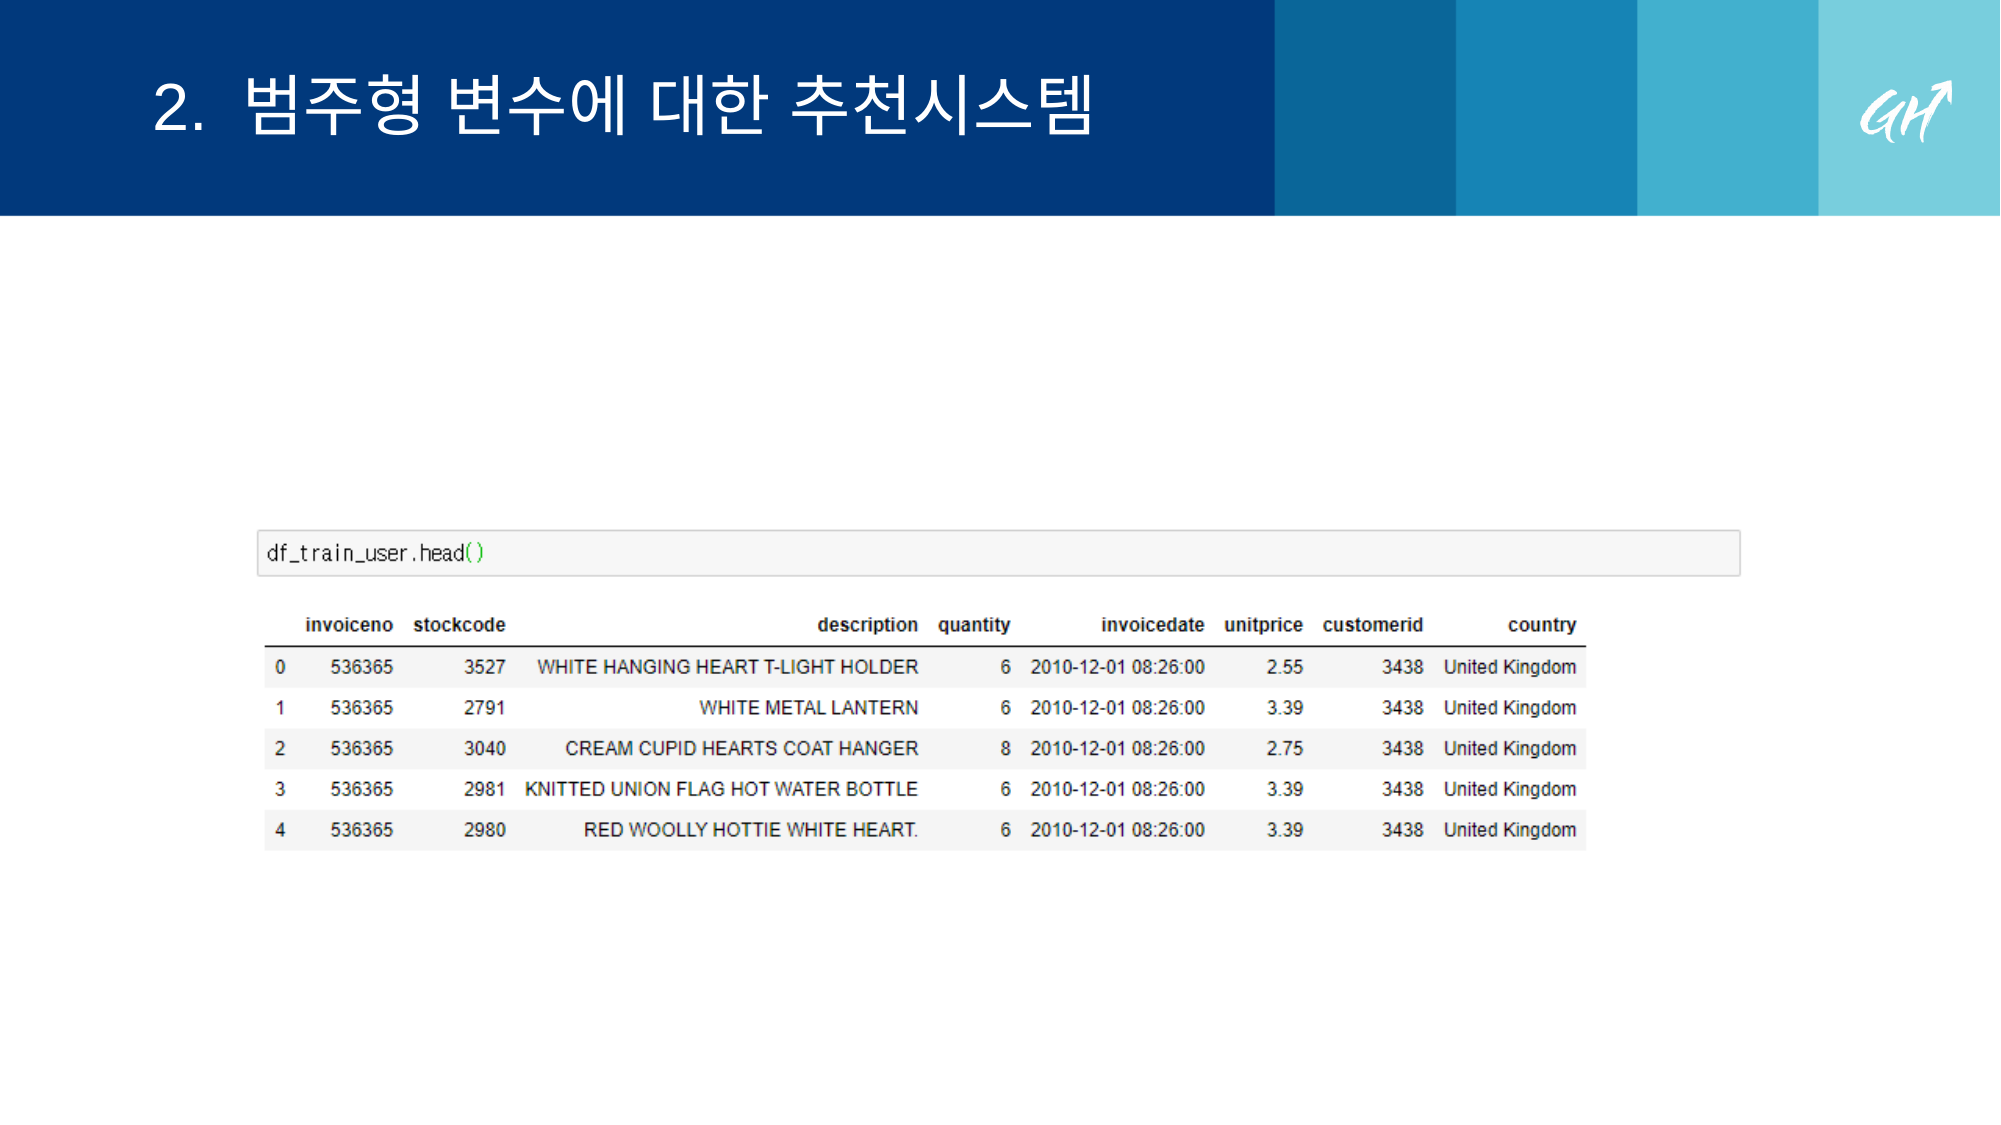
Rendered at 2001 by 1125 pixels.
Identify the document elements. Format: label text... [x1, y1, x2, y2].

title 2. 범주형 변수에 대한 추천시스템 [137, 0, 1863, 218]
picture [0, 0, 2000, 1125]
